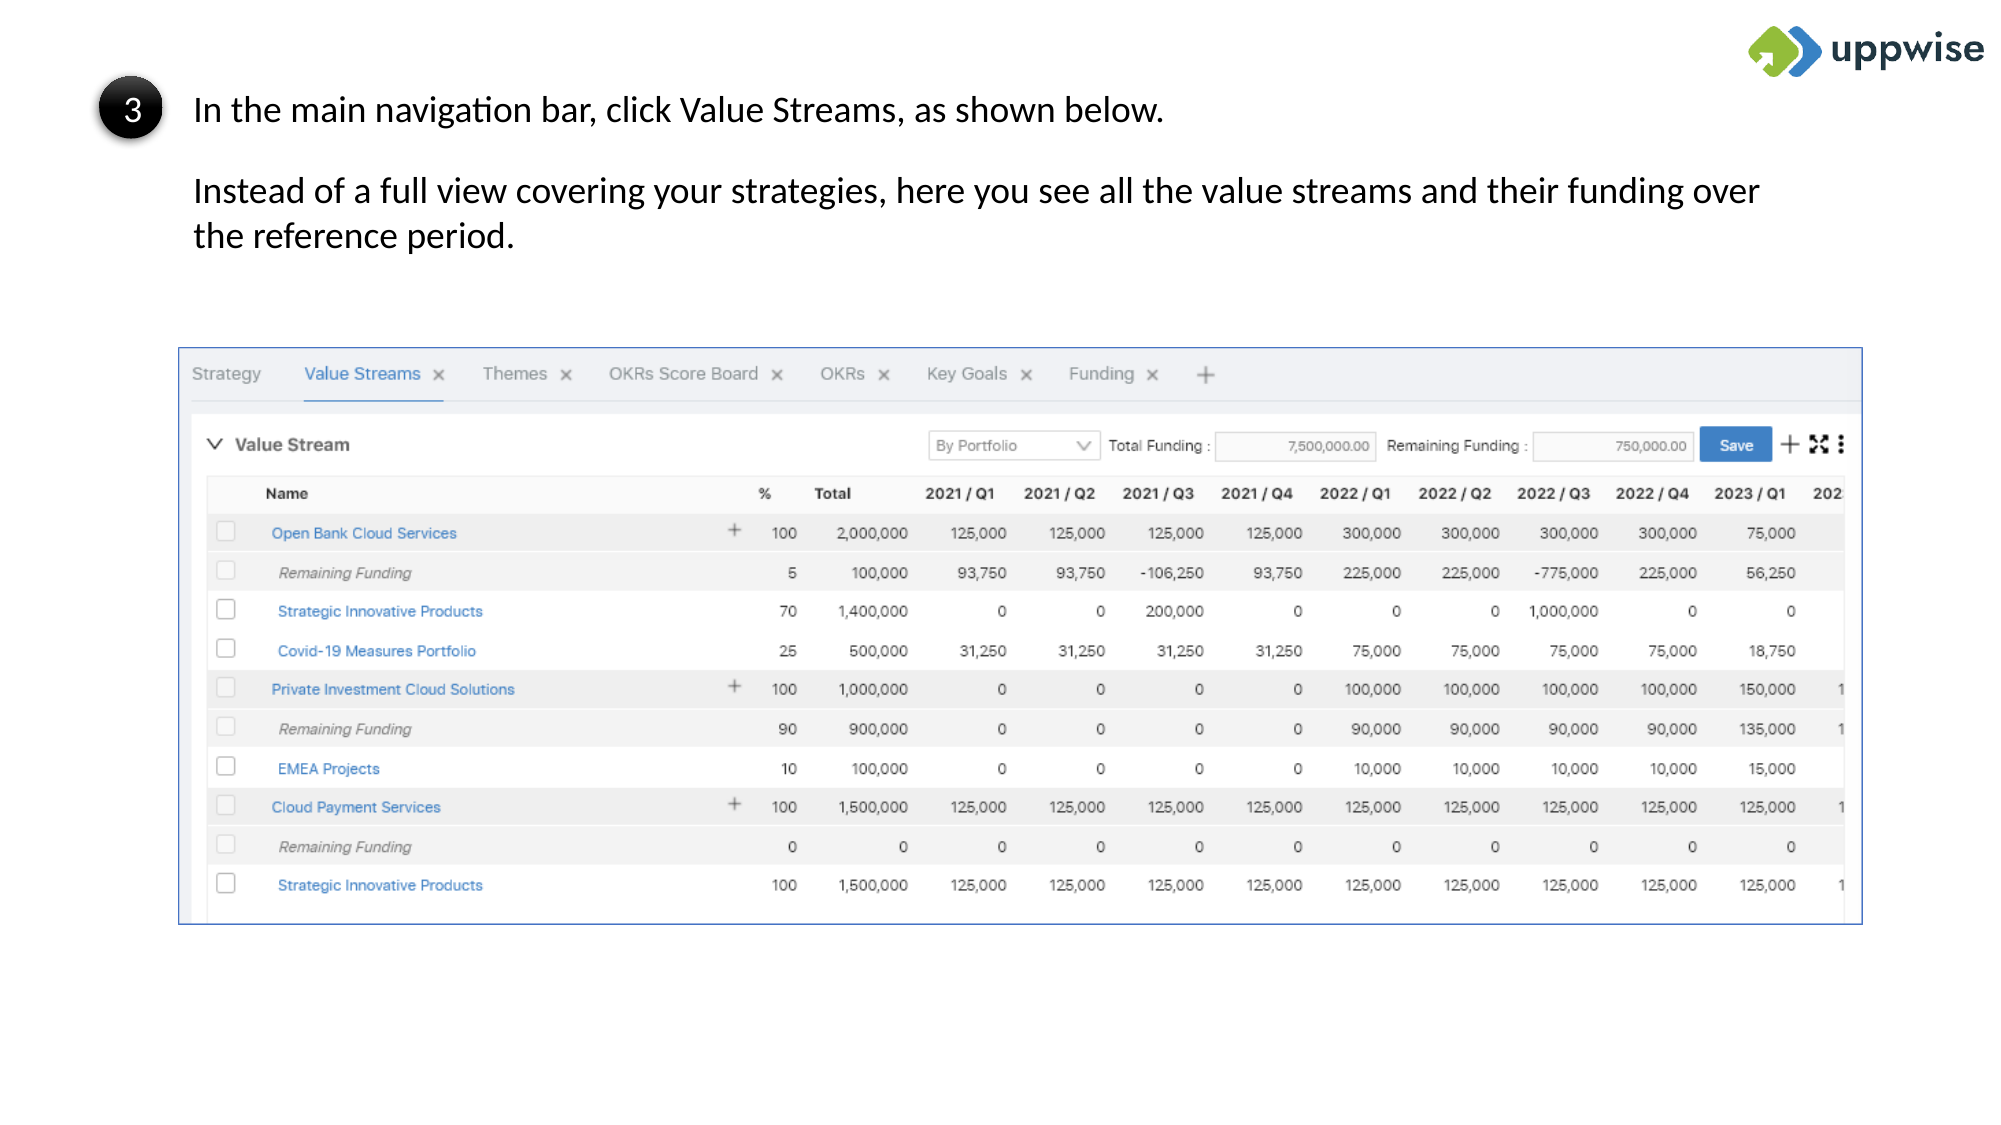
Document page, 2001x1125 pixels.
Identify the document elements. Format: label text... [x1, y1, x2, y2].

text_box 3 [99, 76, 163, 139]
text_box In the main navigation bar, click Value Streams, as shown below. [178, 78, 1646, 138]
picture [178, 347, 1863, 926]
text_box Instead of a full view covering your strategies, here you see all the value streams and their funding over the reference period. [178, 158, 1824, 264]
picture [1748, 26, 1984, 77]
